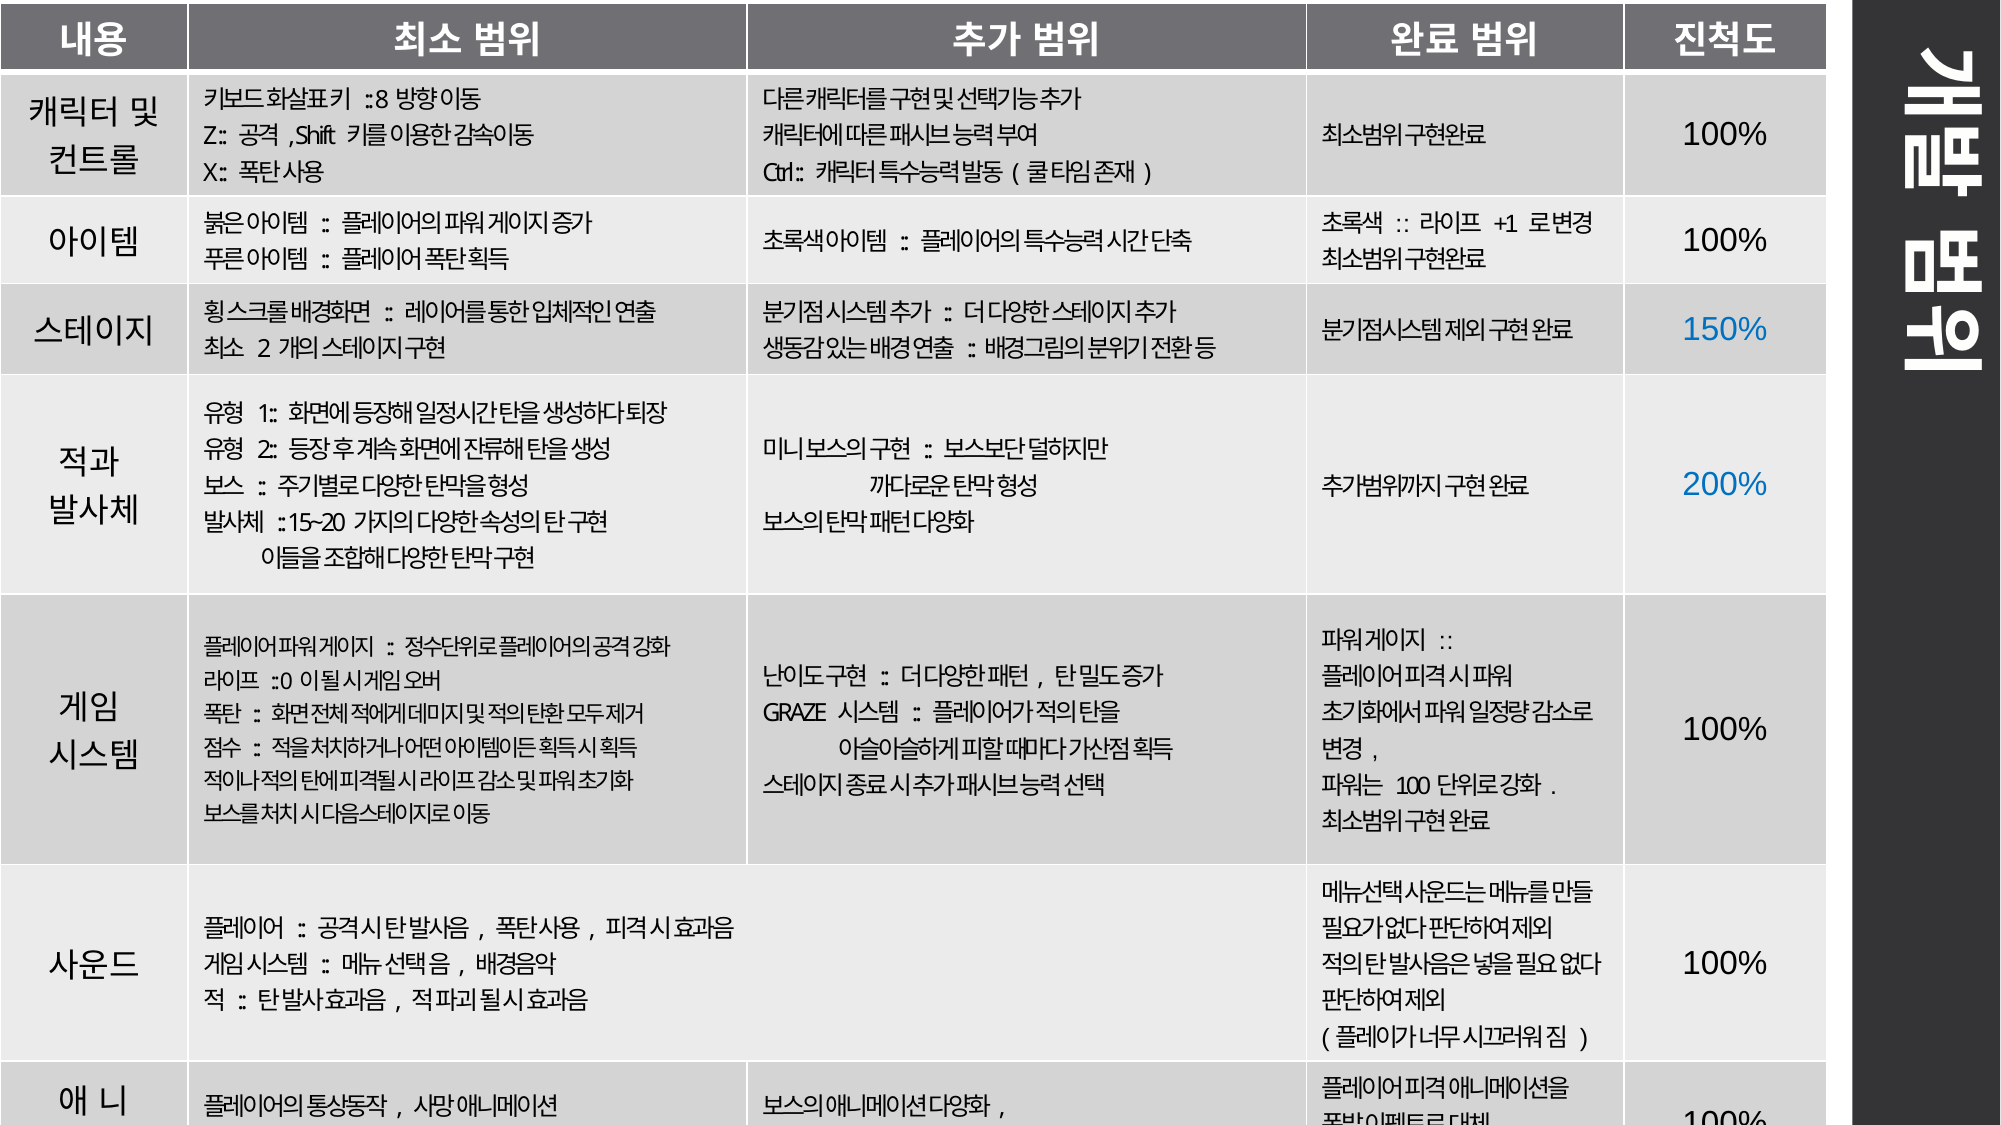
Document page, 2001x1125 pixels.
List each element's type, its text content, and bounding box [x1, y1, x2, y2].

table_header 최소 범위 [189, 4, 746, 69]
table_cell 메뉴선택 사운드는 메뉴를 만들 필요가 없다 판단하여 제외 적의 탄 발사음은 넣을 필요 없다 판단하여 제외 (플레이가 너무 시끄러워 짐 ) [1307, 865, 1623, 1060]
table_cell 100% [1625, 595, 1826, 864]
table_cell 게임 시스템 [1, 595, 187, 864]
table_cell 플레이어 파워 게이지 :: 정수단위로 플레이어의 공격 강화 라이프 :: 0이 될 시 게임 오버 폭탄 :: 화면 전체 적에게 데미지 및 적의 탄환 모두 제거 점수 :: 적을 처치하거나 어떤 아이템이든 획득 시 획득 적이나 적의 탄에 피격될 시 라이프 감소 및 파워 초기화 보스를 처치 시 다음스테이지로 이동 [189, 595, 746, 864]
table_header 완료 범위 [1307, 4, 1623, 69]
table_cell 보스의 애니메이션 다양화, 각종 UI 그래픽에 애니메이션 적용 [748, 1062, 1306, 1125]
table_cell 플레이어 :: 공격 시 탄 발사음, 폭탄 사용, 피격 시 효과음 게임 시스템 :: 메뉴 선택 음, 배경음악 적 :: 탄 발사 효과음, 적 파괴 될 시 효과음 [189, 865, 1306, 1060]
table_cell 캐릭터 및 컨트롤 [1, 75, 187, 195]
table_cell 추가범위까지 구현 완료 [1307, 375, 1623, 593]
table_cell 미니 보스의 구현 :: 보스보단 덜하지만 까다로운 탄막 형성 보스의 탄막 패턴 다양화 [748, 375, 1306, 593]
table_cell 사운드 [1, 865, 187, 1060]
table_cell 초록색 : : 라이프 +1 로 변경 최소범위 구현완료 [1307, 197, 1623, 283]
table_cell 파워 게이지 : : 플레이어 피격 시 파워 초기화에서 파워 일정량 감소로 변경, 파워는 100단위로 강화. 최소범위 구현 완료 [1307, 595, 1623, 864]
table_cell 분기점 시스템 추가 :: 더 다양한 스테이지 추가 생동감 있는 배경 연출 ::배경그림의 분위기 전환 등 [748, 284, 1306, 374]
table_cell 최소범위 구현완료 [1307, 75, 1623, 195]
table_cell 유형 1:: 화면에 등장해 일정시간 탄을 생성하다 퇴장 유형 2:: 등장 후 계속 화면에 잔류해 탄을 생성 보스 :: 주기별로 다양한 탄막을 형성 발사체 :: 15~20가지의 다양한 속성의 탄 구현 이들을 조합해 다양한 탄막 구현 [189, 375, 746, 593]
table_cell 150% [1625, 284, 1826, 374]
table_header 추가 범위 [748, 4, 1306, 69]
table_cell 애 니 메 이 션 [1, 1062, 187, 1125]
table_cell 100% [1625, 1062, 1826, 1125]
table_header 진척도 [1625, 4, 1826, 69]
table_cell 초록색 아이템 :: 플레이어의 특수능력 시간 단축 [748, 197, 1306, 283]
text_box 개발 범위 [1871, 30, 2000, 753]
table_cell 플레이어 피격 애니메이션을 폭발 이펙트로 대체 최소부분 구현 완료 [1307, 1062, 1623, 1125]
table_cell 분기점시스템 제외 구현 완료 [1307, 284, 1623, 374]
table_header 내용 [1, 4, 187, 69]
table_cell 다른 캐릭터를 구현 및 선택기능 추가 캐릭터에 따른 패시브 능력 부여 Ctrl :: 캐릭터 특수능력 발동(쿨 타임 존재) [748, 75, 1306, 195]
table_cell 붉은 아이템 :: 플레이어의 파워 게이지 증가 푸른 아이템 :: 플레이어 폭탄 획득 [189, 197, 746, 283]
table_cell 플레이어의 통상동작, 사망 애니메이션 적의 통상동작, 탄의 애니메이션 효과 [189, 1062, 746, 1125]
table_cell 아이템 [1, 197, 187, 283]
table_cell 난이도 구현 :: 더 다양한 패턴, 탄 밀도 증가 GRAZE 시스템 :: 플레이어가 적의 탄을 아슬아슬하게 피할 때마다 가산점 획득 스테이지 종료 시 추가 패시브 능력 선택 [748, 595, 1306, 864]
table_cell 100% [1625, 197, 1826, 283]
table_cell 키보드 화살표 키 :: 8방향 이동 Z :: 공격, Shift 키를 이용한 감속이동 X :: 폭탄 사용 [189, 75, 746, 195]
table_cell 횡 스크롤 배경화면 :: 레이어를 통한 입체적인 연출 최소 2개의 스테이지 구현 [189, 284, 746, 374]
table_cell 적과 발사체 [1, 375, 187, 593]
table_cell 100% [1625, 75, 1826, 195]
table_cell 스테이지 [1, 284, 187, 374]
table_cell 100% [1625, 865, 1826, 1060]
table_cell 200% [1625, 375, 1826, 593]
